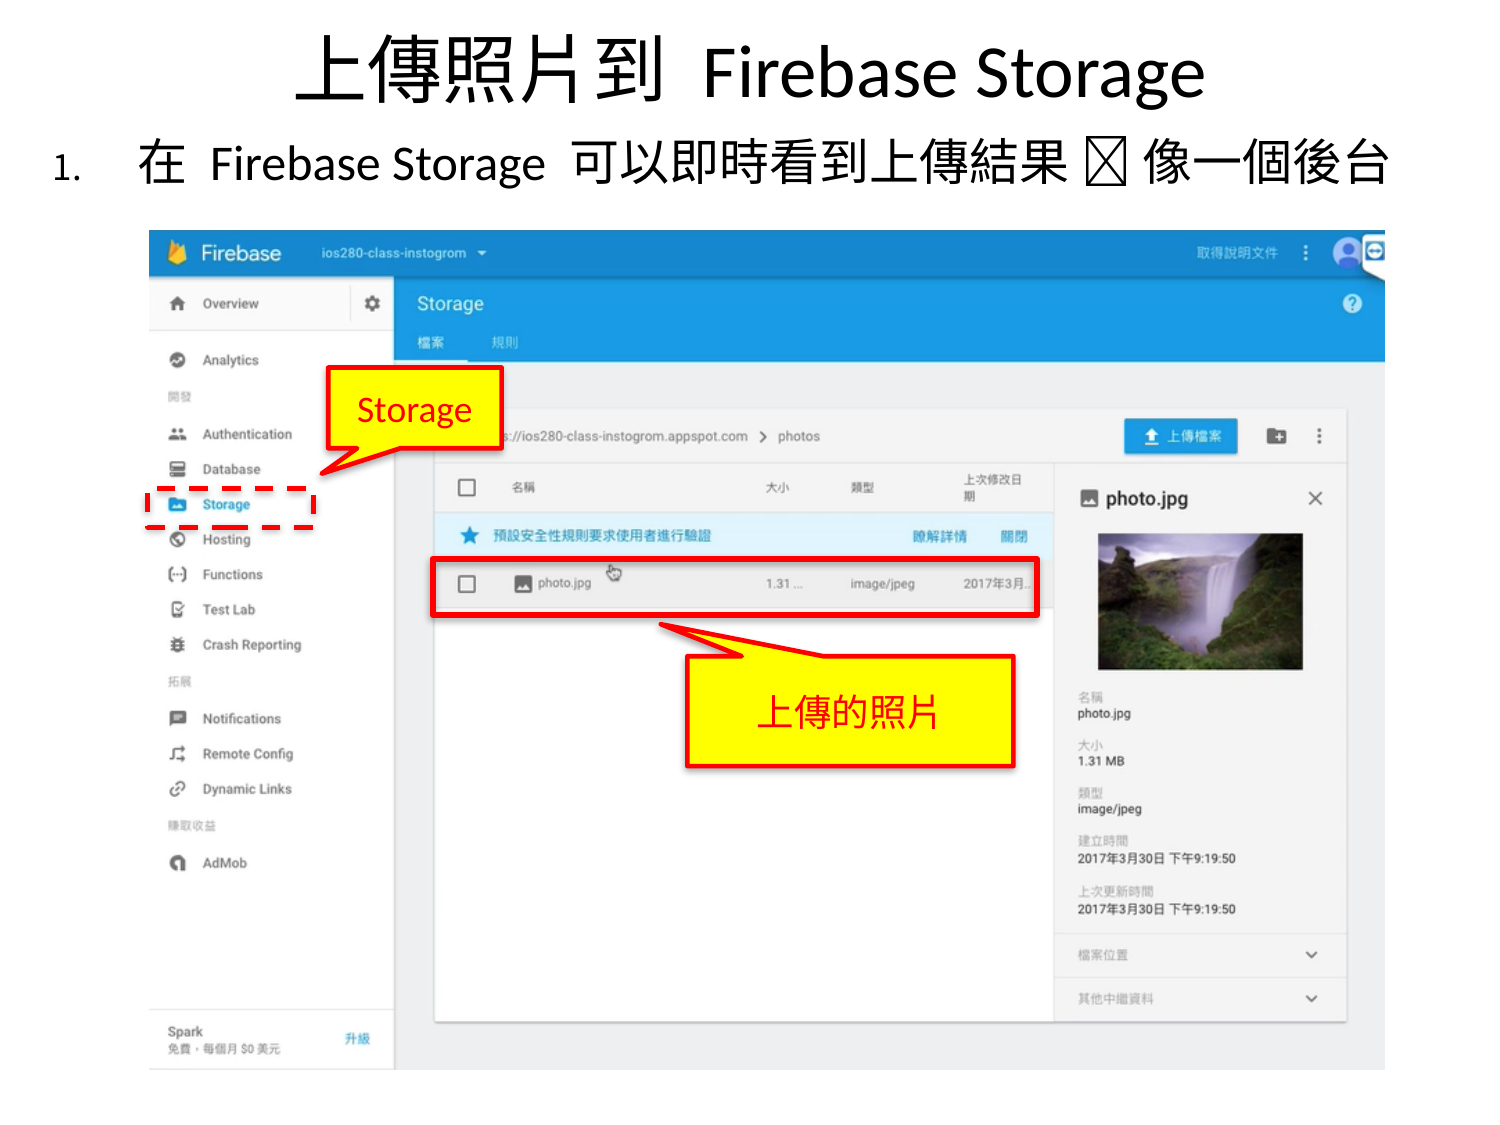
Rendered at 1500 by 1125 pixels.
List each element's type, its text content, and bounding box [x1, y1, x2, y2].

list 在 Firebase Storage 可以即時看到上傳結果  像一個後台 [37, 122, 1464, 368]
picture [149, 230, 1385, 1071]
title 上傳照片到 Firebase Storage [0, 0, 1500, 137]
